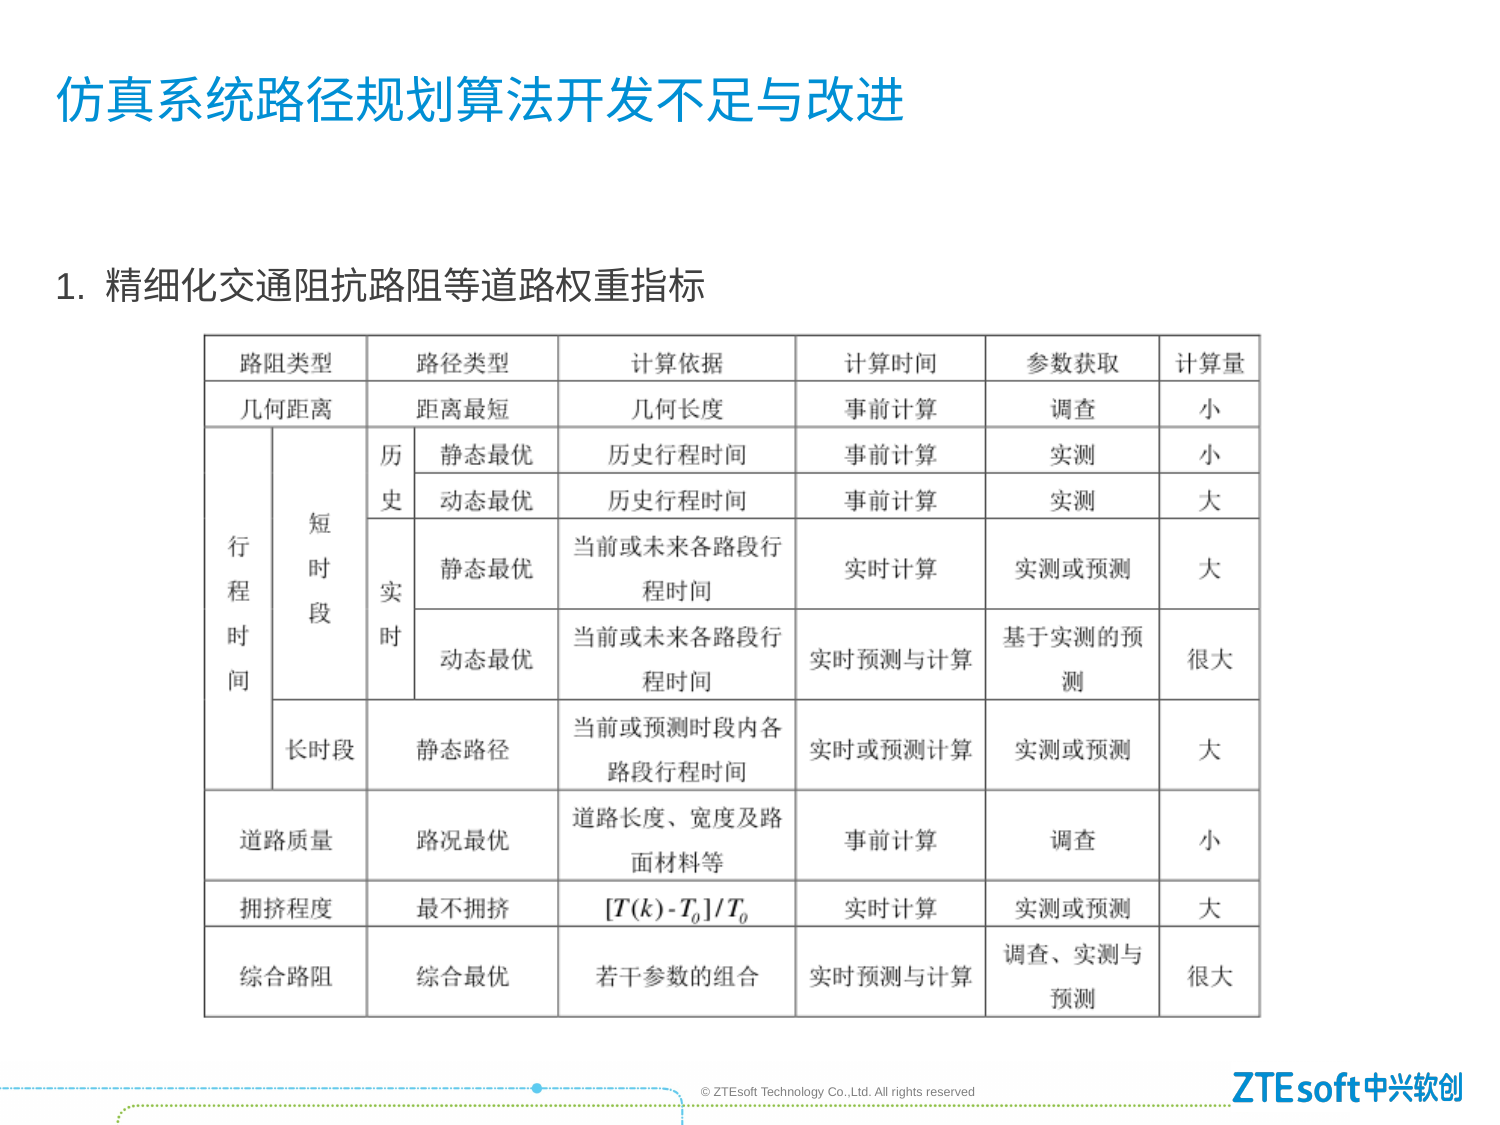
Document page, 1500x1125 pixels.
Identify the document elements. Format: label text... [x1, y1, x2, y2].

list 1. 精细化交通阻抗路阻等道路权重指标 [54, 247, 1453, 1044]
title 仿真系统路径规划算法开发不足与改进 [54, 68, 1453, 228]
picture [200, 331, 1263, 1021]
picture [0, 1061, 1464, 1125]
